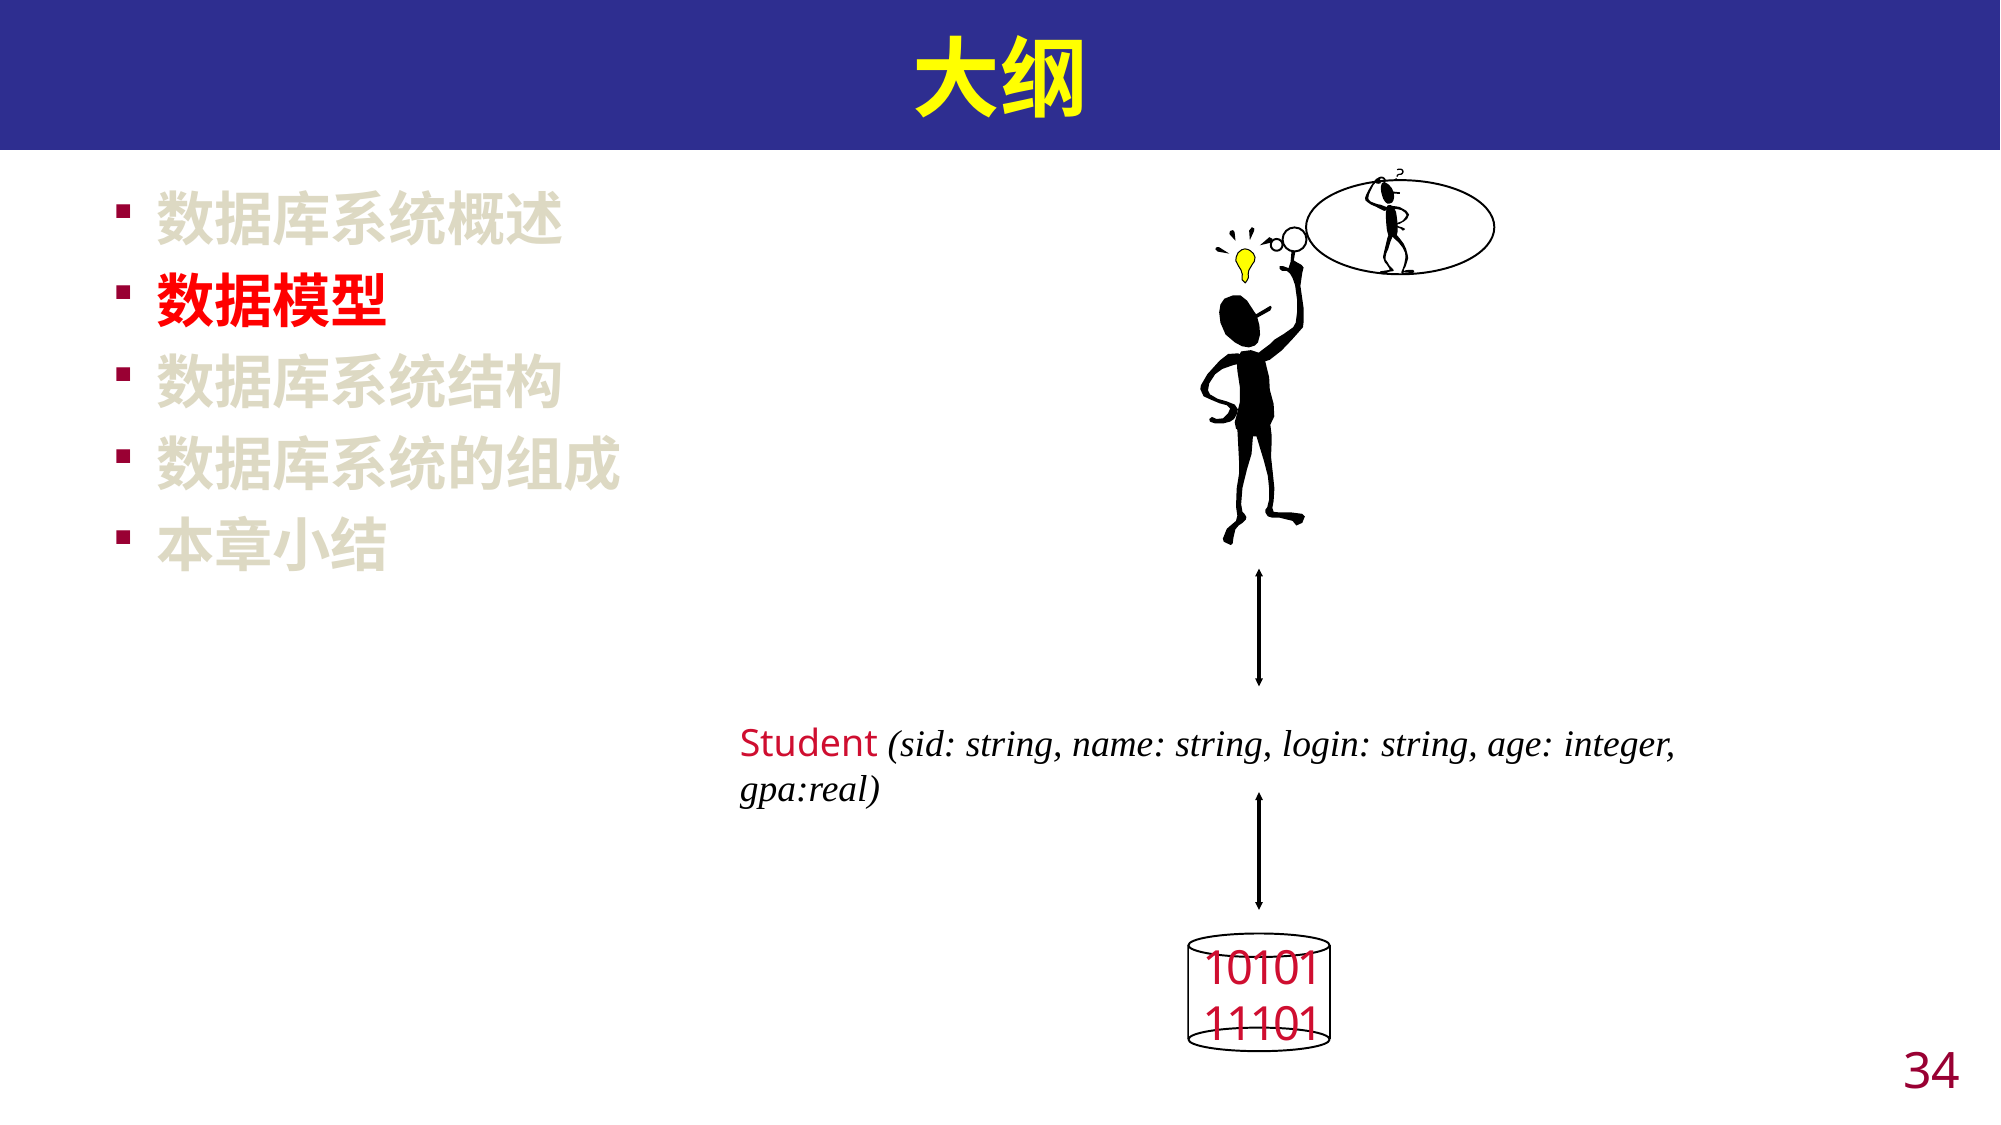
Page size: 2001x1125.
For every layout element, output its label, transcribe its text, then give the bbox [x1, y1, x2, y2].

list 数据库系统概述 数据模型 数据库系统结构 数据库系统的组成 本章小结 [97, 174, 1863, 1073]
slide_number 33 [1550, 1048, 1975, 1096]
text_box Student (sid: string, name: string, login: string, age: integer, gpa:real) [724, 711, 1182, 817]
title 大纲 [0, 0, 2000, 150]
picture [1187, 168, 1498, 1063]
text_box Student (sid: string, name: string, login: string, age: integer, gpa:real) [1502, 711, 1838, 817]
